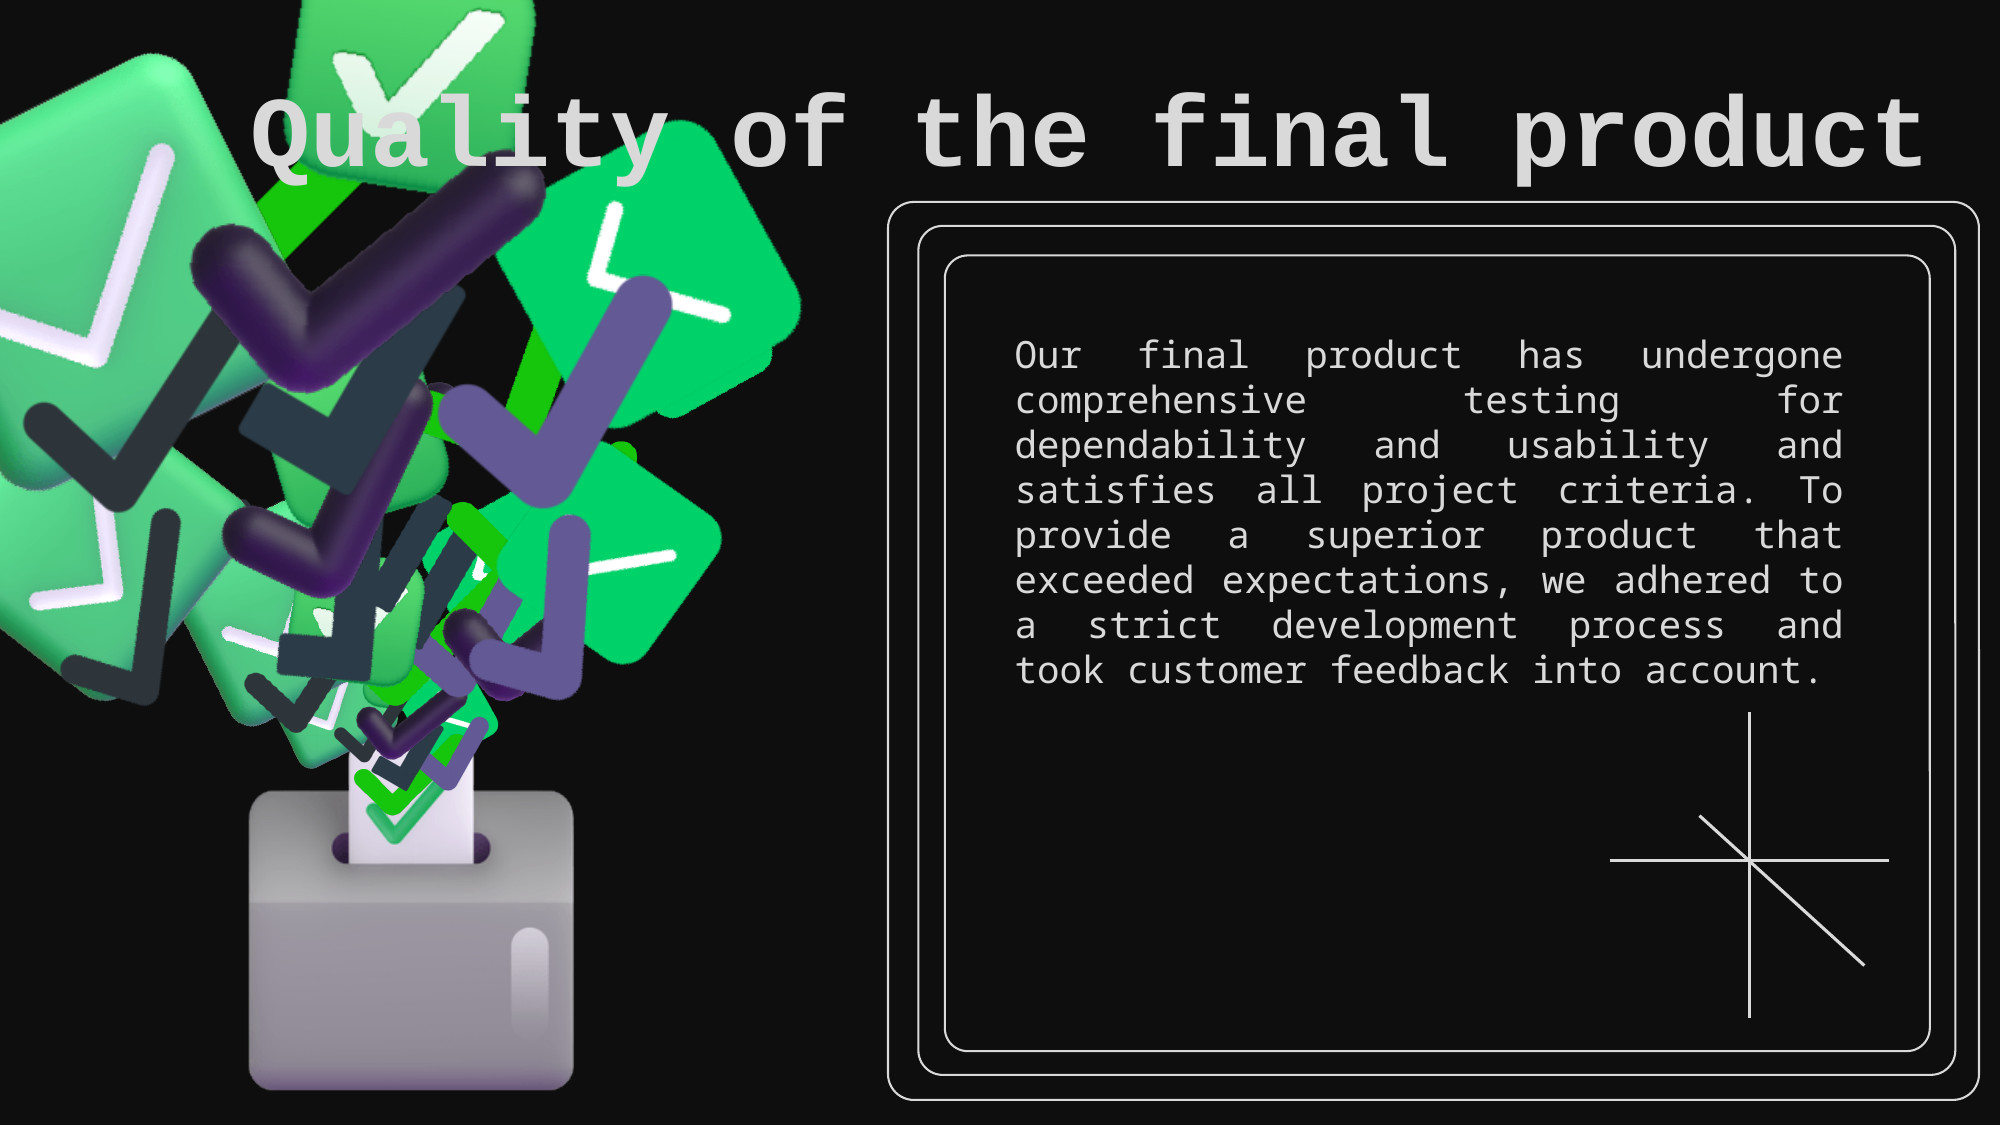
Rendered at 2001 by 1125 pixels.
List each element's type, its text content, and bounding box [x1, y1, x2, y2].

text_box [1699, 815, 1865, 966]
text_box Quality of the final product [568, 58, 1957, 194]
picture [0, 0, 818, 1116]
text_box [917, 224, 1957, 1076]
text_box [886, 200, 1981, 1101]
text_box [943, 254, 1931, 1053]
text_box Our final product has undergone comprehensive testing for dependability and usability and satisfies all project criteria. To provide a superior product that exceeded expectations, we adhered to a strict development process and took customer feedback into account. [999, 323, 1859, 699]
